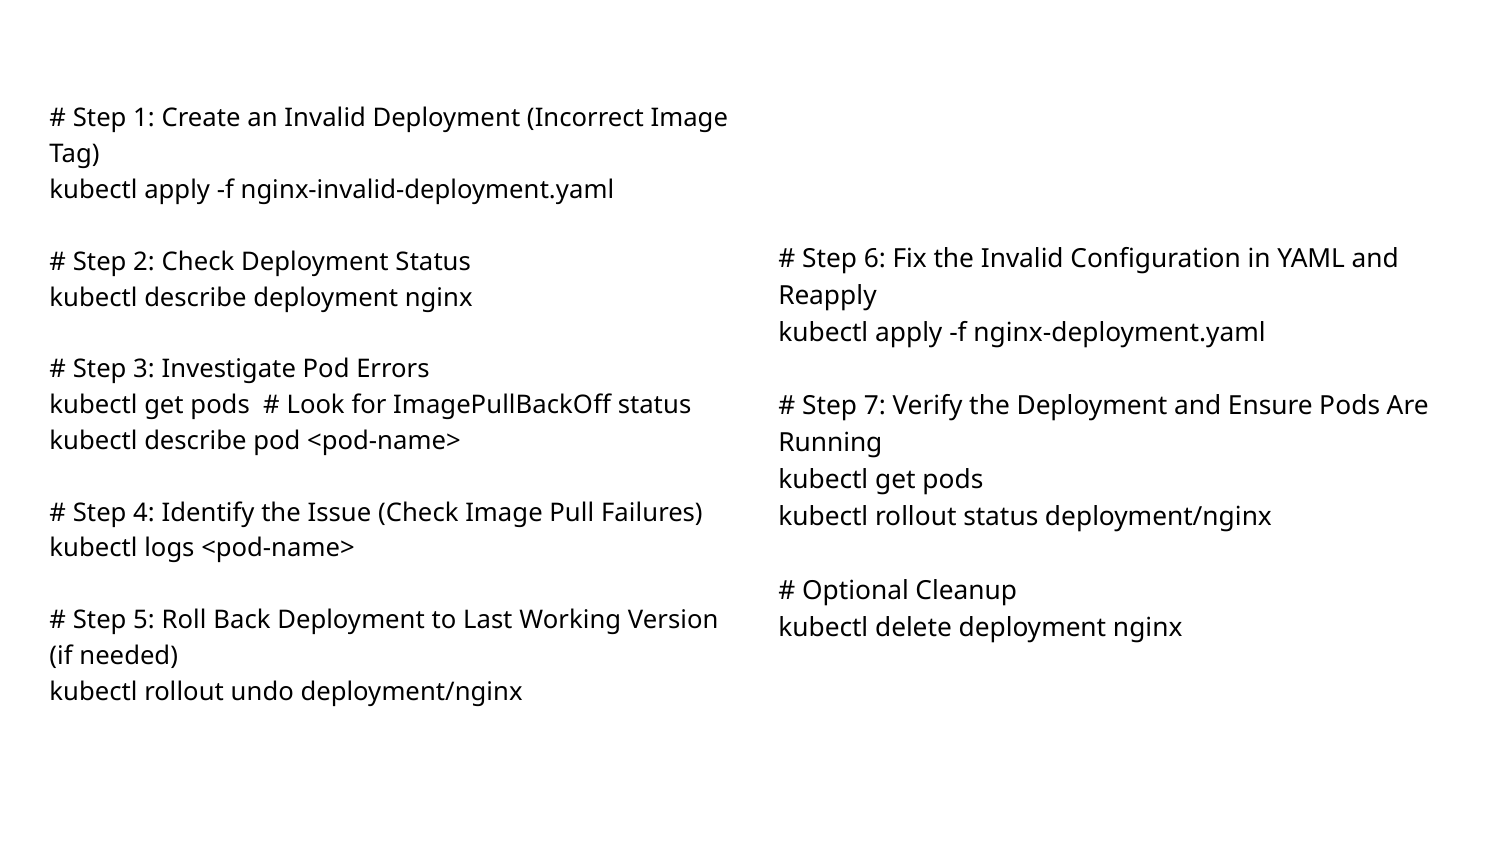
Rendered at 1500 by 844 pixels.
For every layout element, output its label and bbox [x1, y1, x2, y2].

text_box [49, 96, 738, 778]
text_box [778, 236, 1434, 642]
